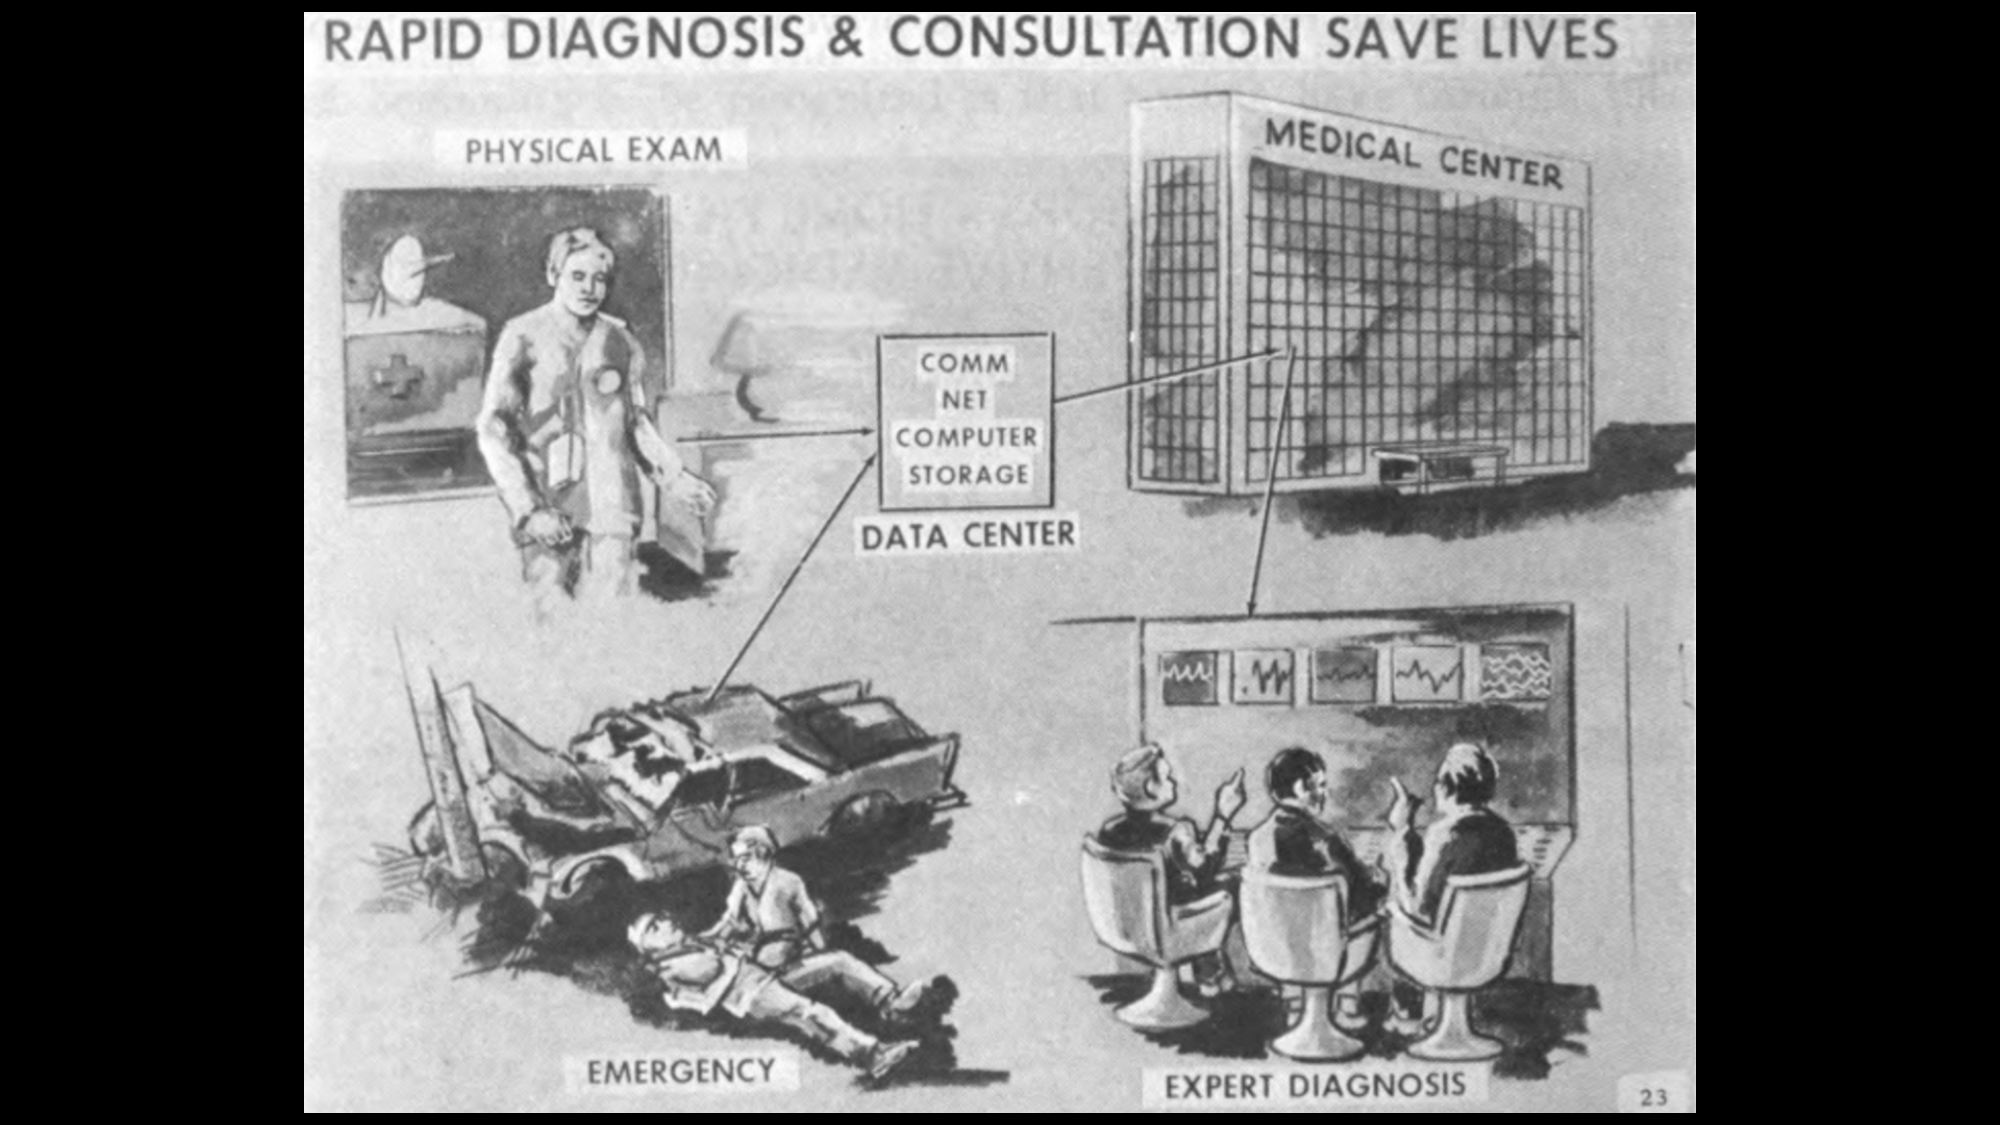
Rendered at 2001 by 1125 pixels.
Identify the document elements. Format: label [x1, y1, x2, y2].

picture [304, 12, 1696, 1113]
